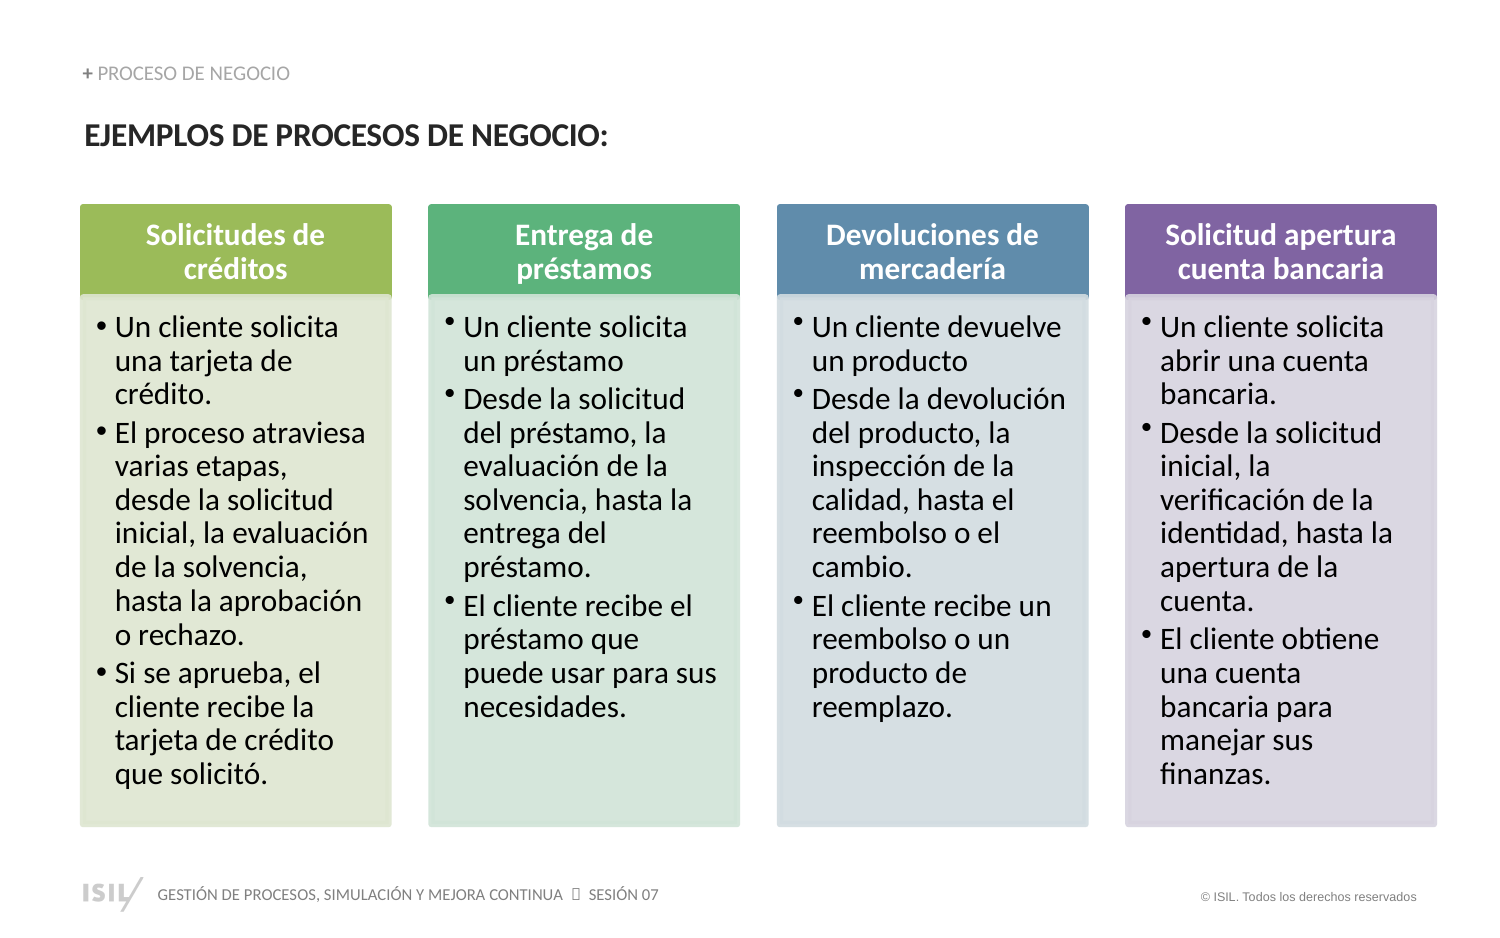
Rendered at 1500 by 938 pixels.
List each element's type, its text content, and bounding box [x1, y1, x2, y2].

text_box EJEMPLOS DE PROCESOS DE NEGOCIO: [82, 113, 1412, 154]
text_box + PROCESO DE NEGOCIO [82, 62, 482, 85]
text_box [83, 183, 1436, 851]
